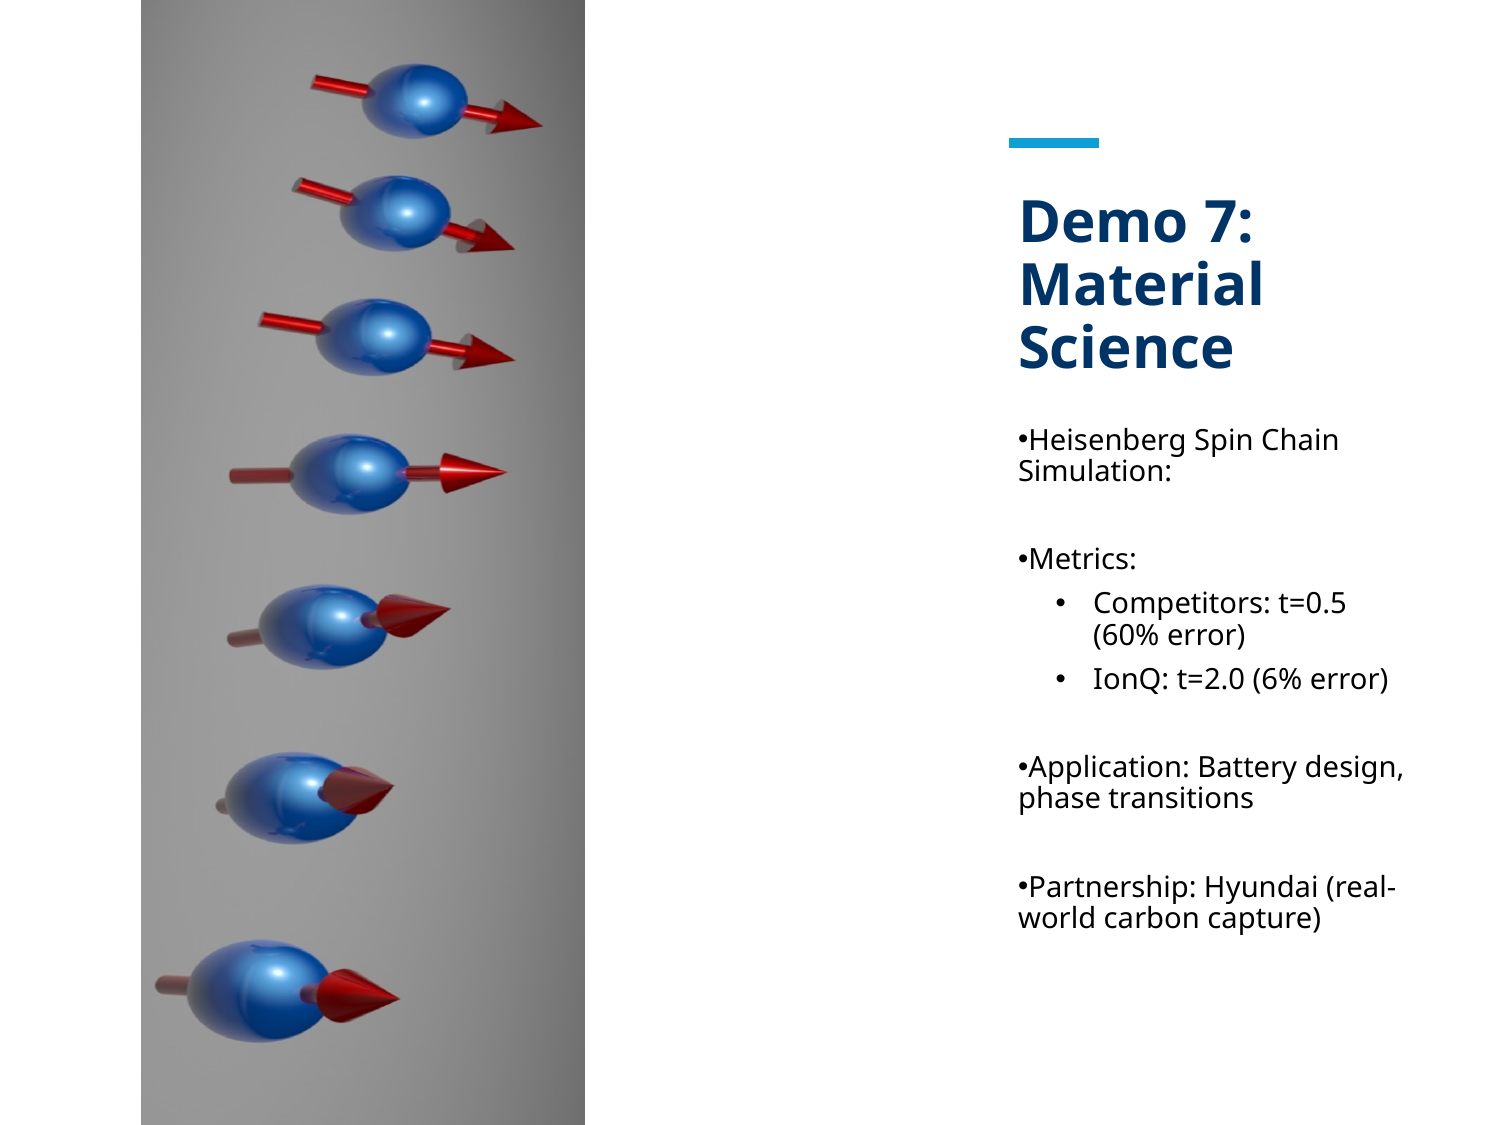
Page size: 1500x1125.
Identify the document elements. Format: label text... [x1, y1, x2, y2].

text_box Heisenberg Spin Chain Simulation: Metrics: Competitors: t=0.5 (60% error) IonQ: t=2.0 (6% error) Application: Battery design, phase transitions Partnership: Hyundai (real-world carbon capture) [1003, 417, 1426, 1008]
text_box Demo 7: Material Science [1003, 185, 1426, 417]
picture [0, 1, 926, 1125]
